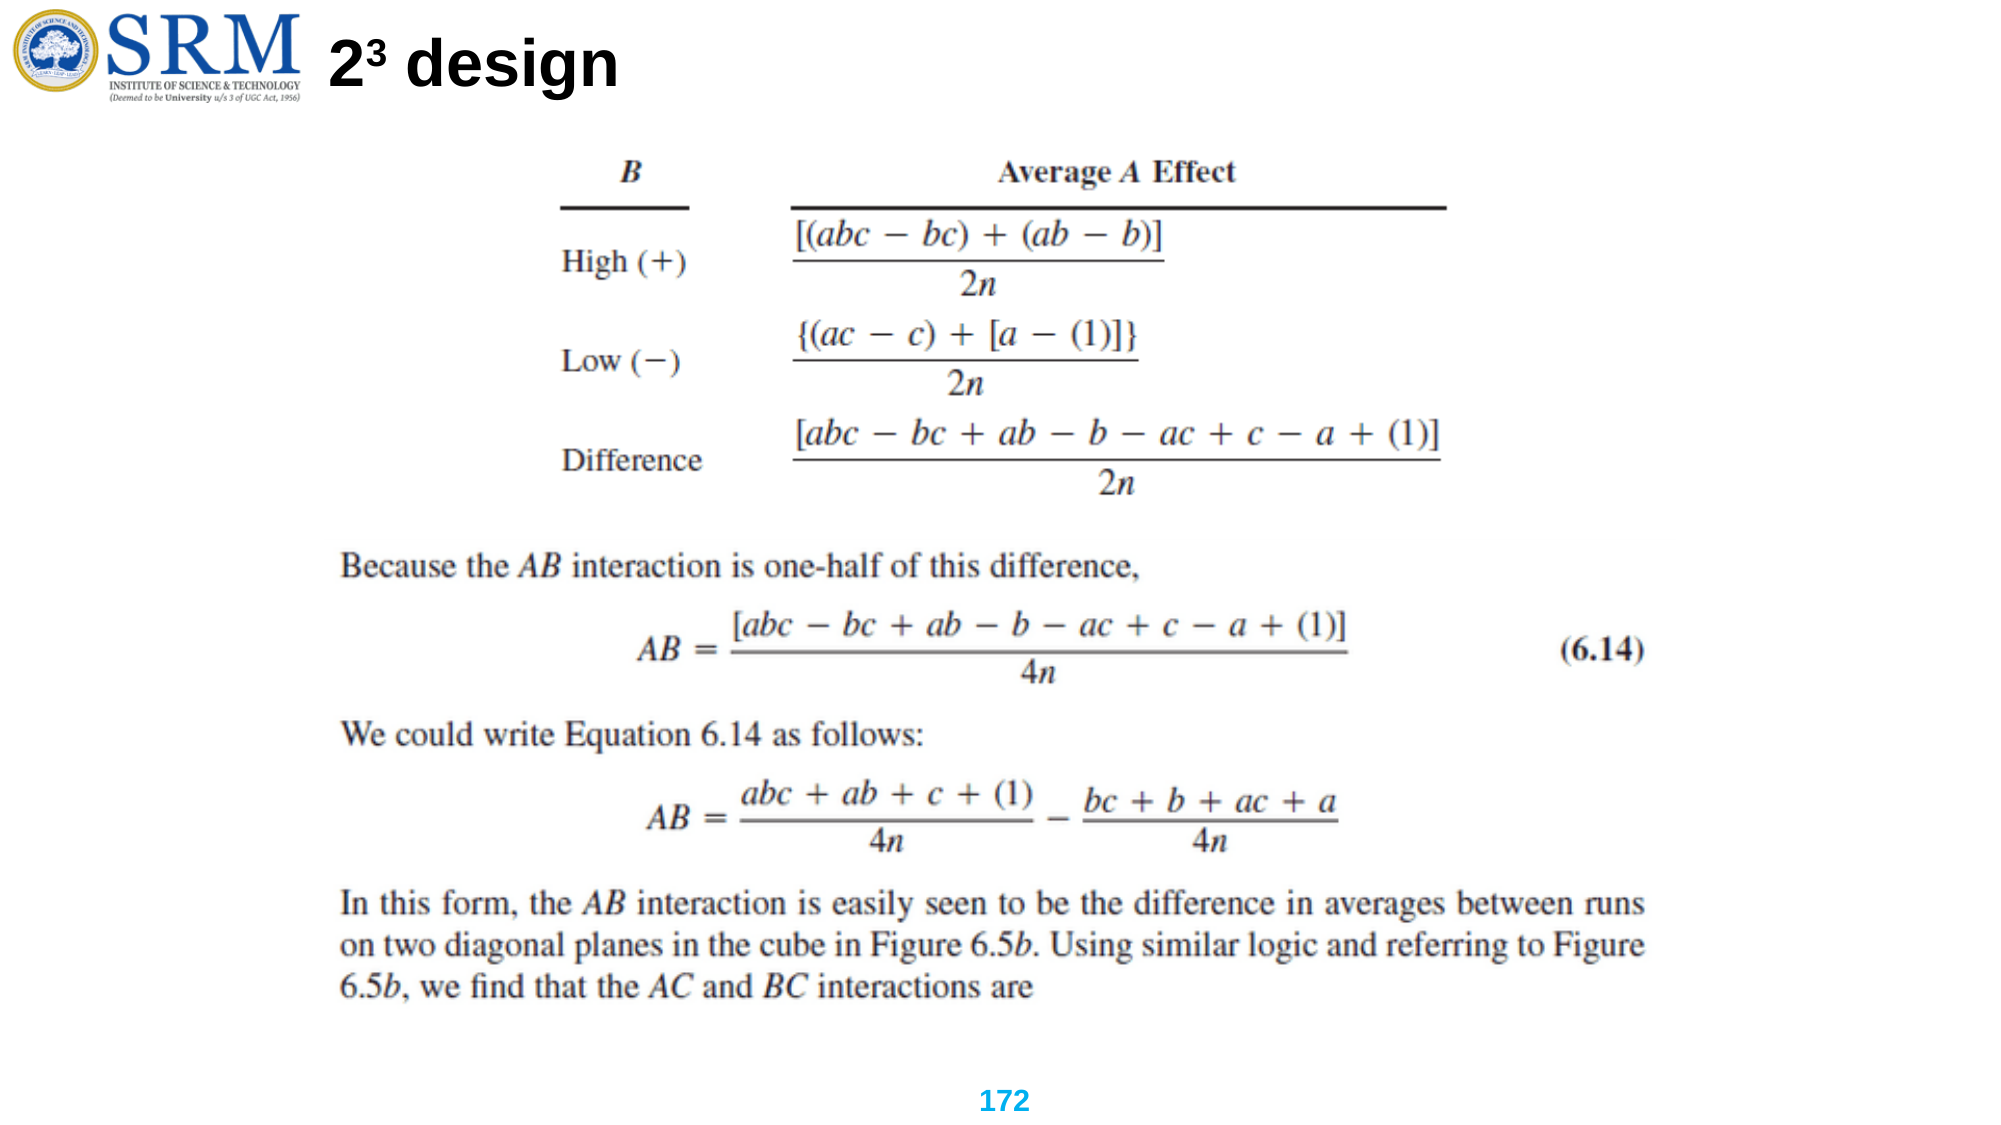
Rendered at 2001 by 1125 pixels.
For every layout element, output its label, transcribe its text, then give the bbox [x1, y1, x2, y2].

slide_number 172 [924, 1072, 1085, 1125]
picture [323, 537, 1677, 1023]
picture [509, 125, 1491, 521]
picture [1, 0, 309, 119]
title 23 design [313, 23, 1998, 95]
